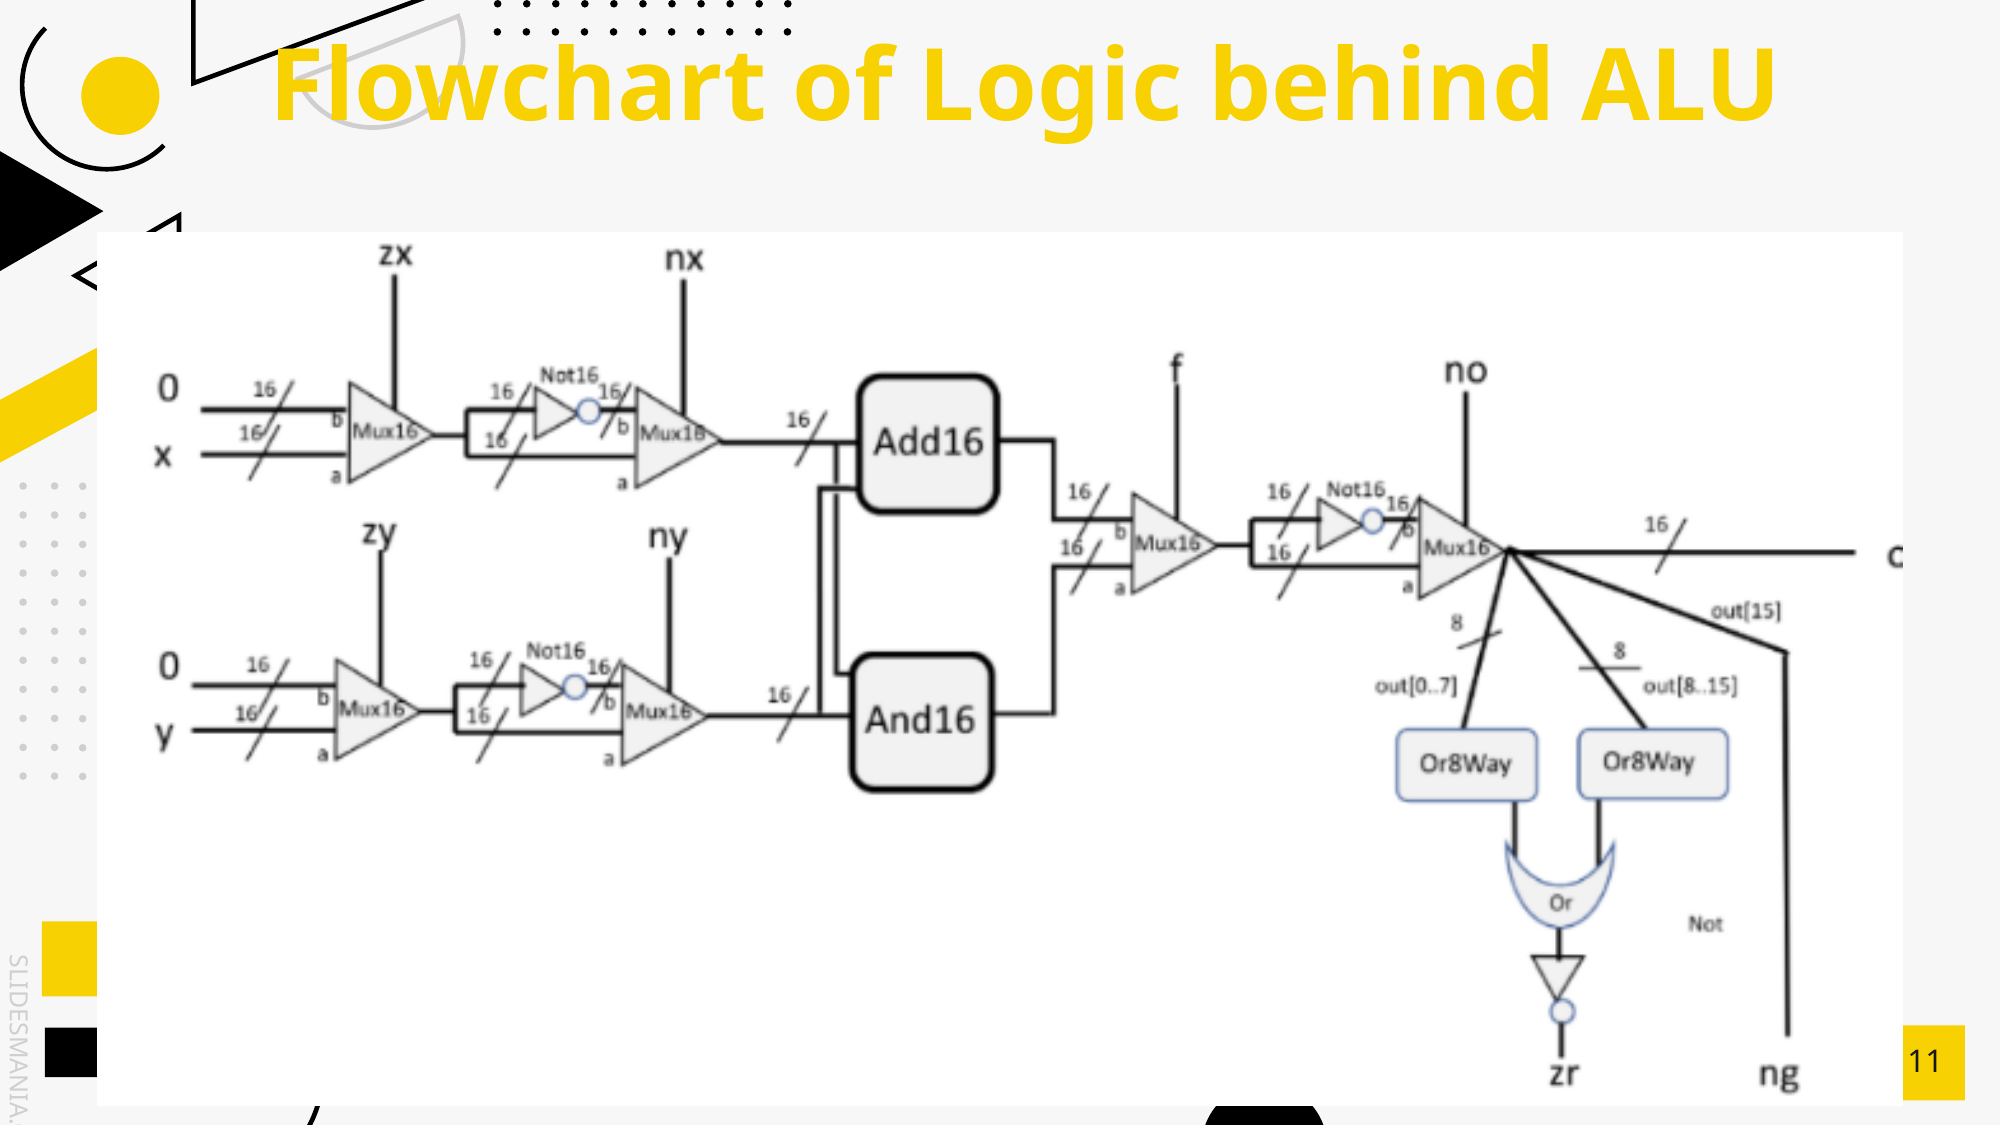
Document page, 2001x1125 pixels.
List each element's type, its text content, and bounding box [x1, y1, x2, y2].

slide_number 11 [1910, 1019, 1986, 1106]
picture [97, 232, 1903, 1107]
text_box Flowchart of Logic behind ALU [230, 0, 1823, 126]
